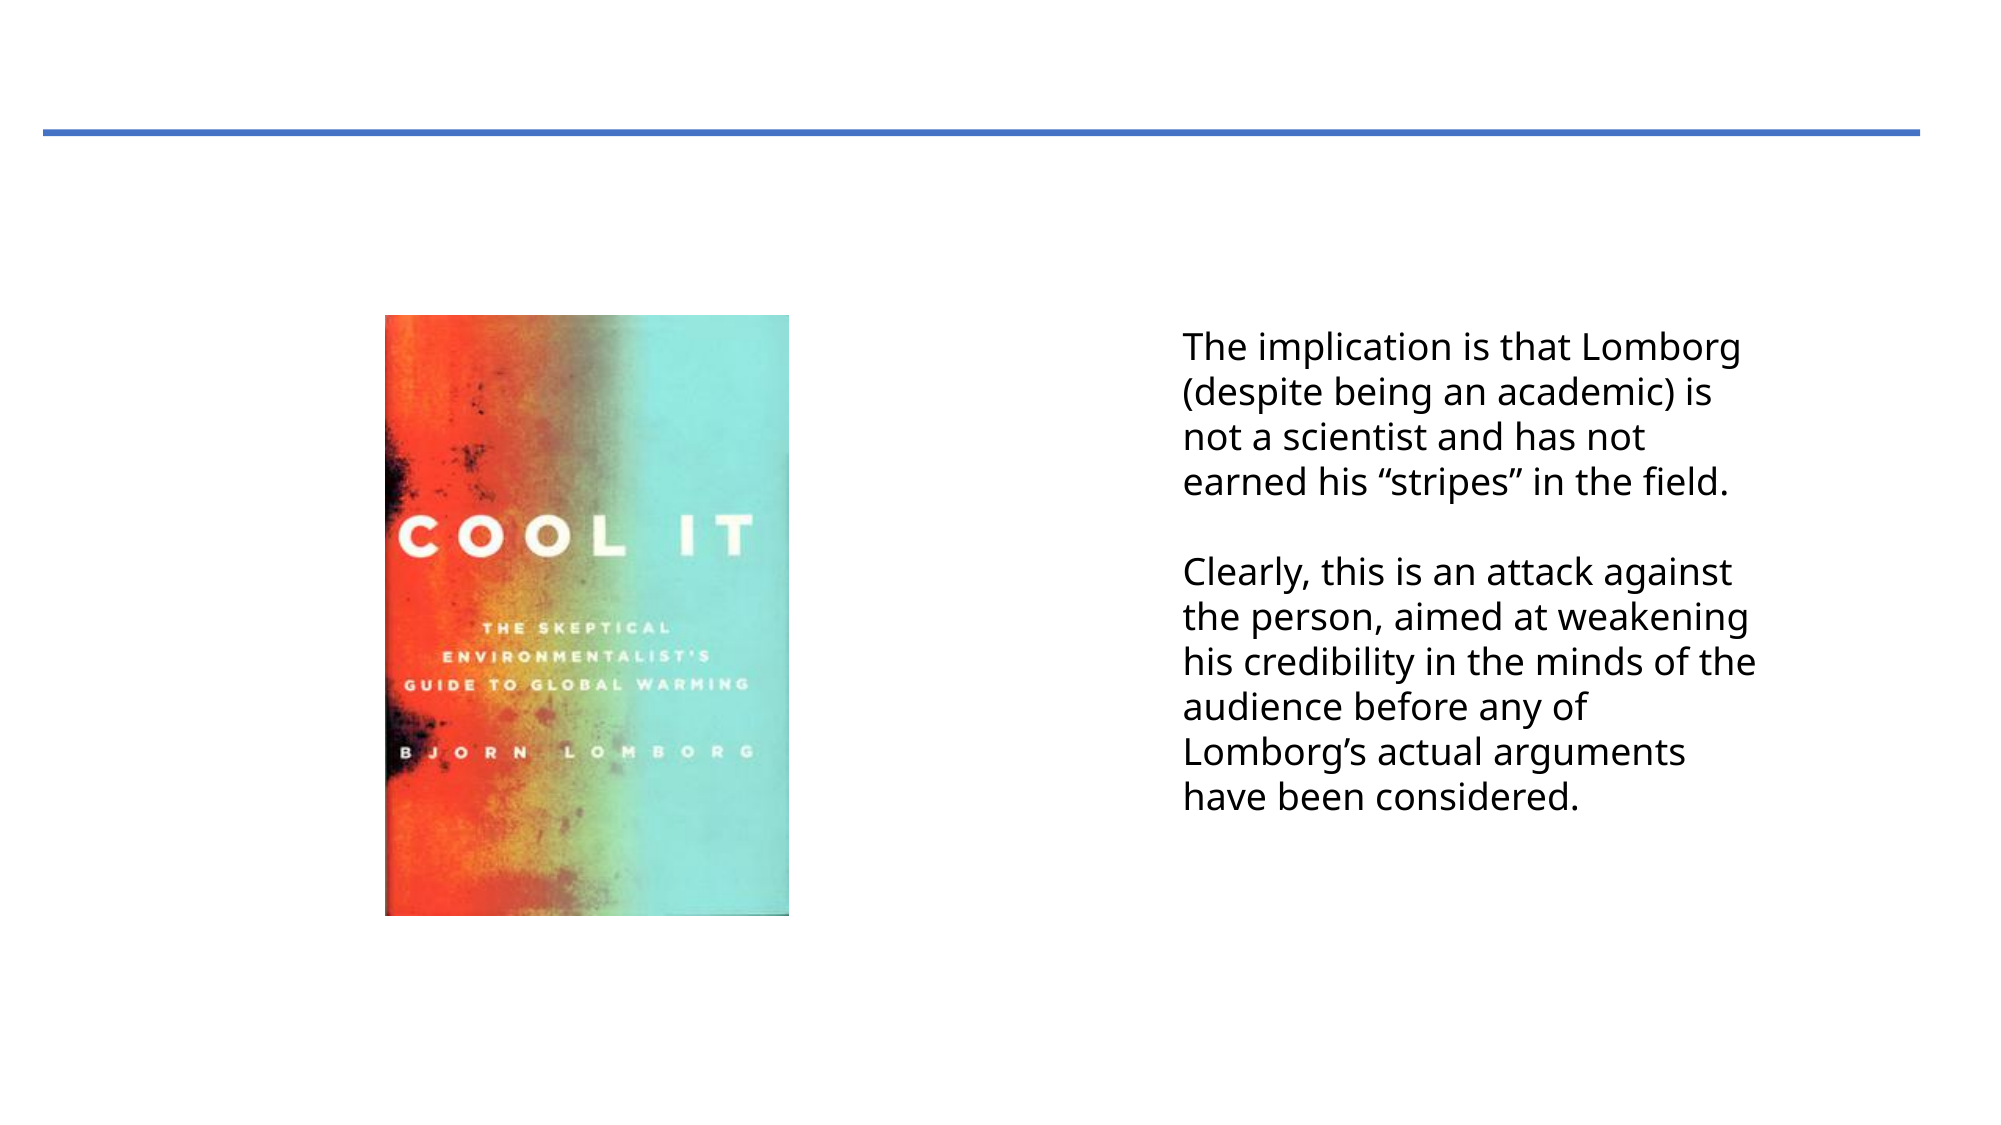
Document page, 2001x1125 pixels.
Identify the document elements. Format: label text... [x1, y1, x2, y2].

text_box [42, 128, 1921, 137]
picture [385, 315, 789, 916]
text_box The implication is that Lomborg (despite being an academic) is not a scientist and has not earned his “stripes” in the field. Clearly, this is an attack against the person, aimed at weakening his credibility in the minds of the audience before any of Lomborg’s actual arguments have been considered. [1167, 315, 1777, 826]
